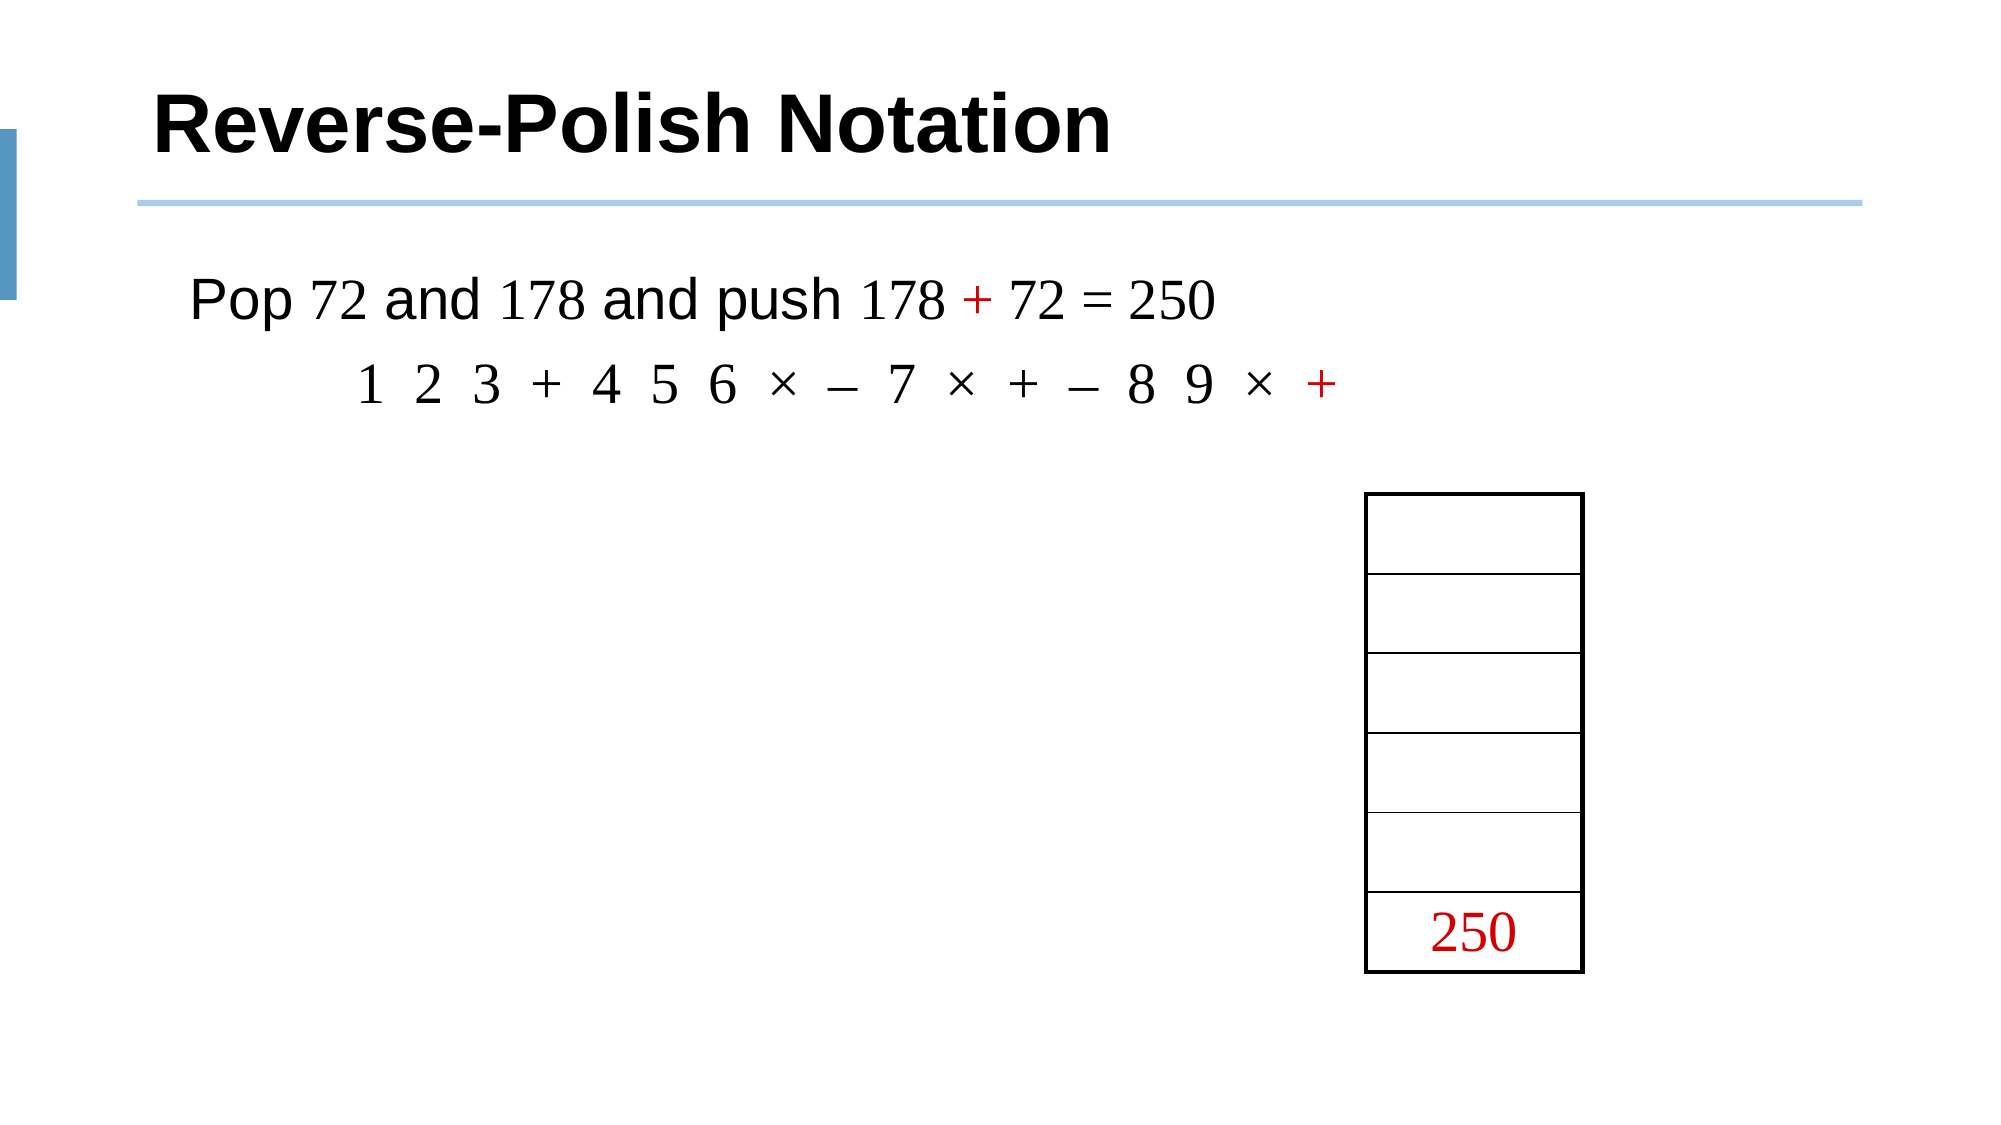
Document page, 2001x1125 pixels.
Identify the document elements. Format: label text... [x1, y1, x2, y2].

table_cell [1368, 654, 1580, 732]
table_cell [1368, 813, 1580, 891]
title Reverse-Polish Notation [137, 42, 1863, 208]
table_cell [1368, 734, 1580, 812]
table_cell 250 [1368, 893, 1580, 970]
table_header [1368, 496, 1580, 573]
list Pop 72 and 178 and push 178 + 72 = 250 1 2 3 + 4 5 6 × – 7 × + – 8 9 × + [137, 261, 1675, 1005]
table_cell [1368, 575, 1580, 652]
